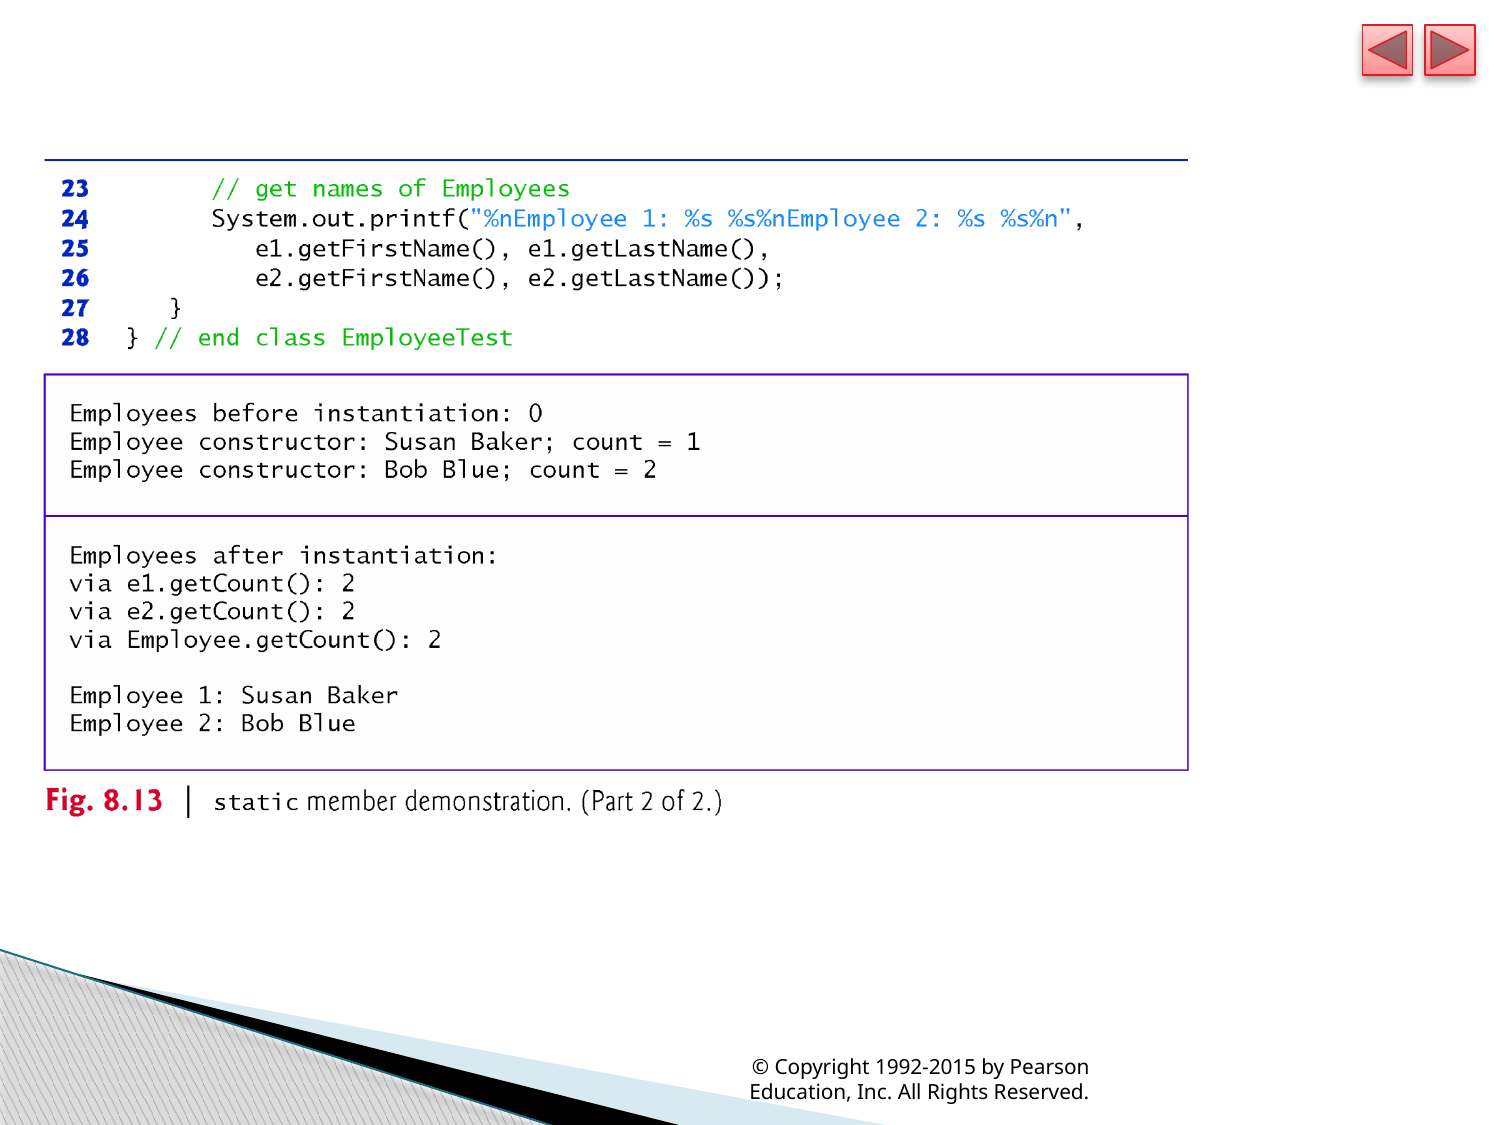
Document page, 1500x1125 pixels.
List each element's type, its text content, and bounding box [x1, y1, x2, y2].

picture [0, 106, 1500, 1018]
footer © Copyright 1992-2015 by Pearson Education, Inc. All Rights Reserved. [650, 1051, 1105, 1112]
